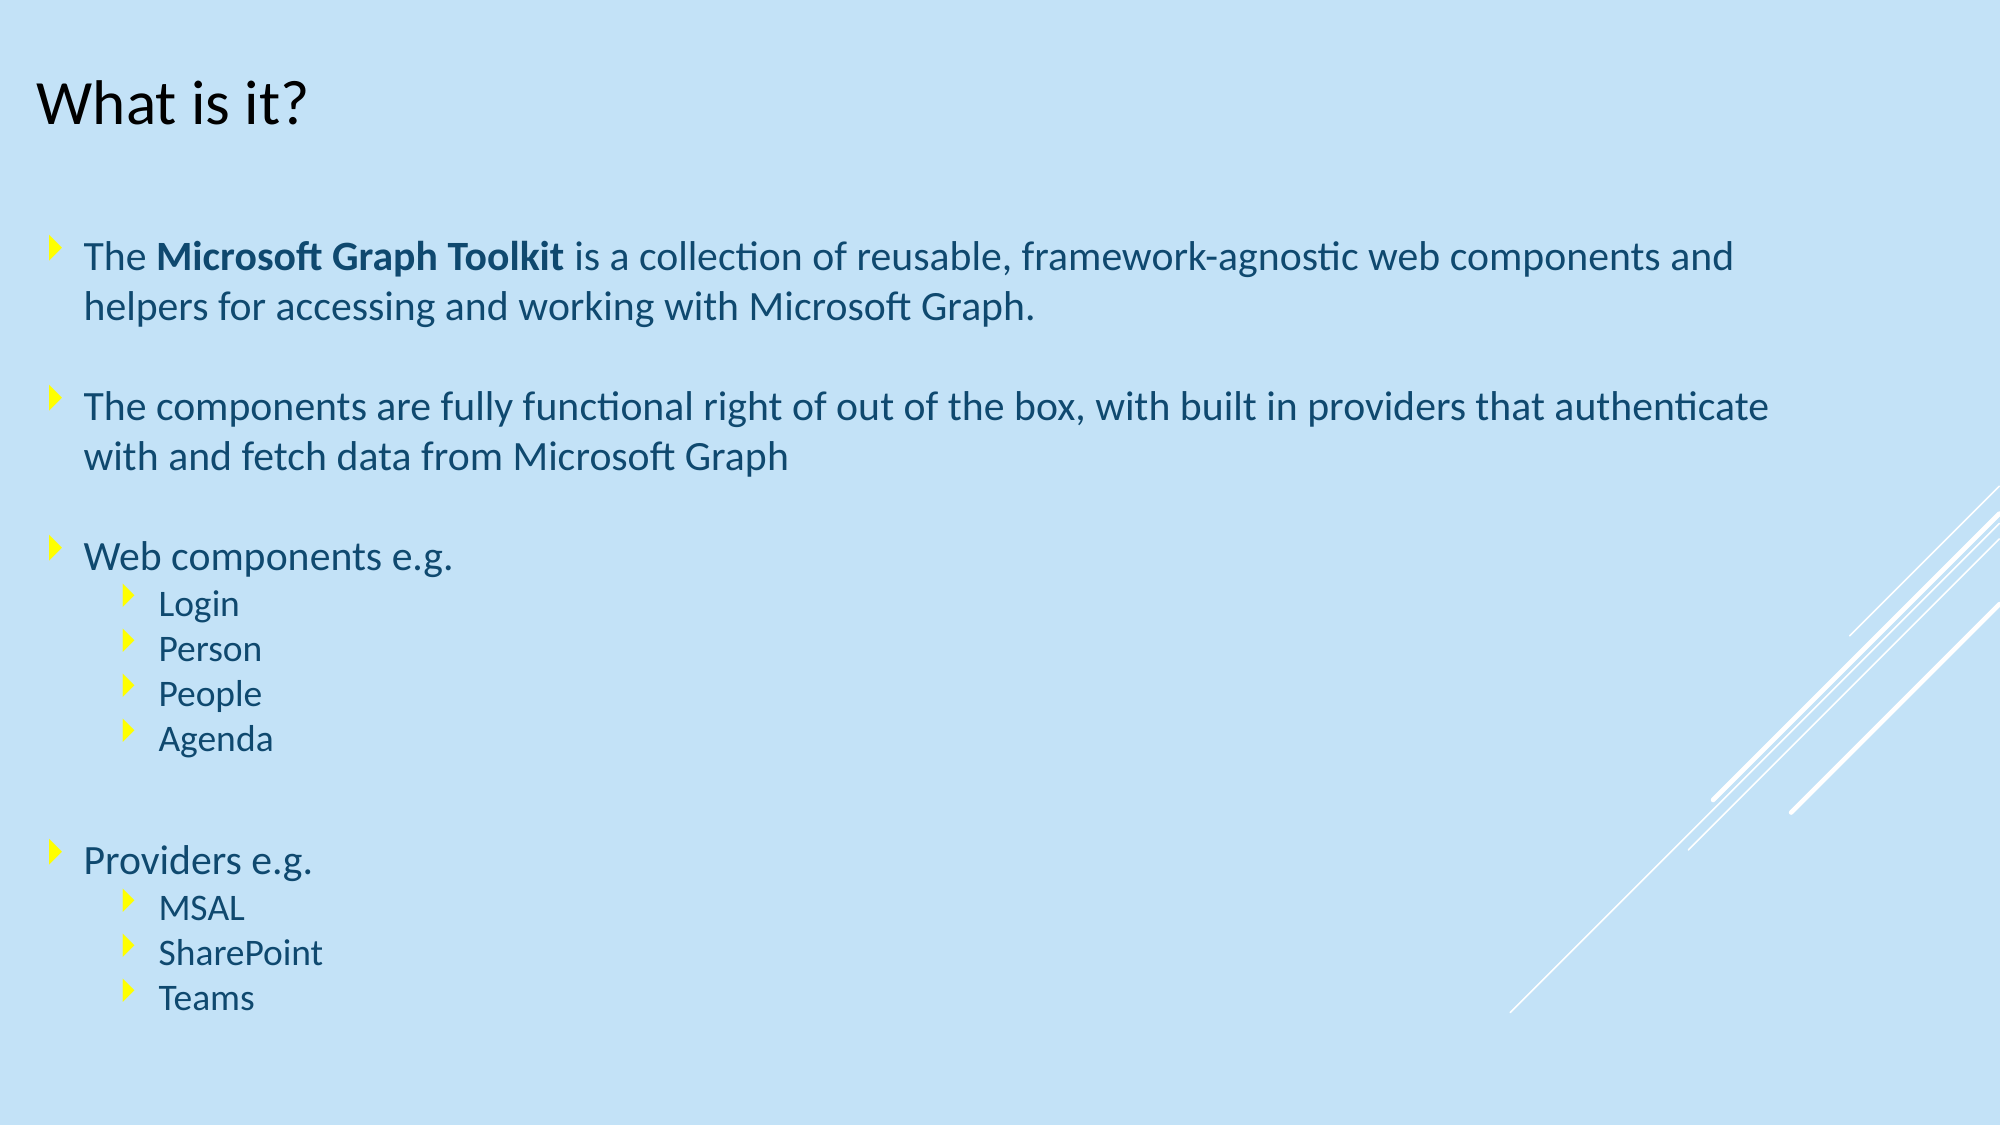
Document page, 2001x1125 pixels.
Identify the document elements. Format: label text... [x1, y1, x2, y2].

list The Microsoft Graph Toolkit is a collection of reusable, framework-agnostic web components and helpers for accessing and working with Microsoft Graph. The components are fully functional right of out of the box, with built in providers that authenticate with and fetch data from Microsoft Graph Web components e.g. Login Person People Agenda Providers e.g. MSAL SharePoint Teams [21, 170, 1803, 1071]
title What is it? [21, 53, 1397, 170]
